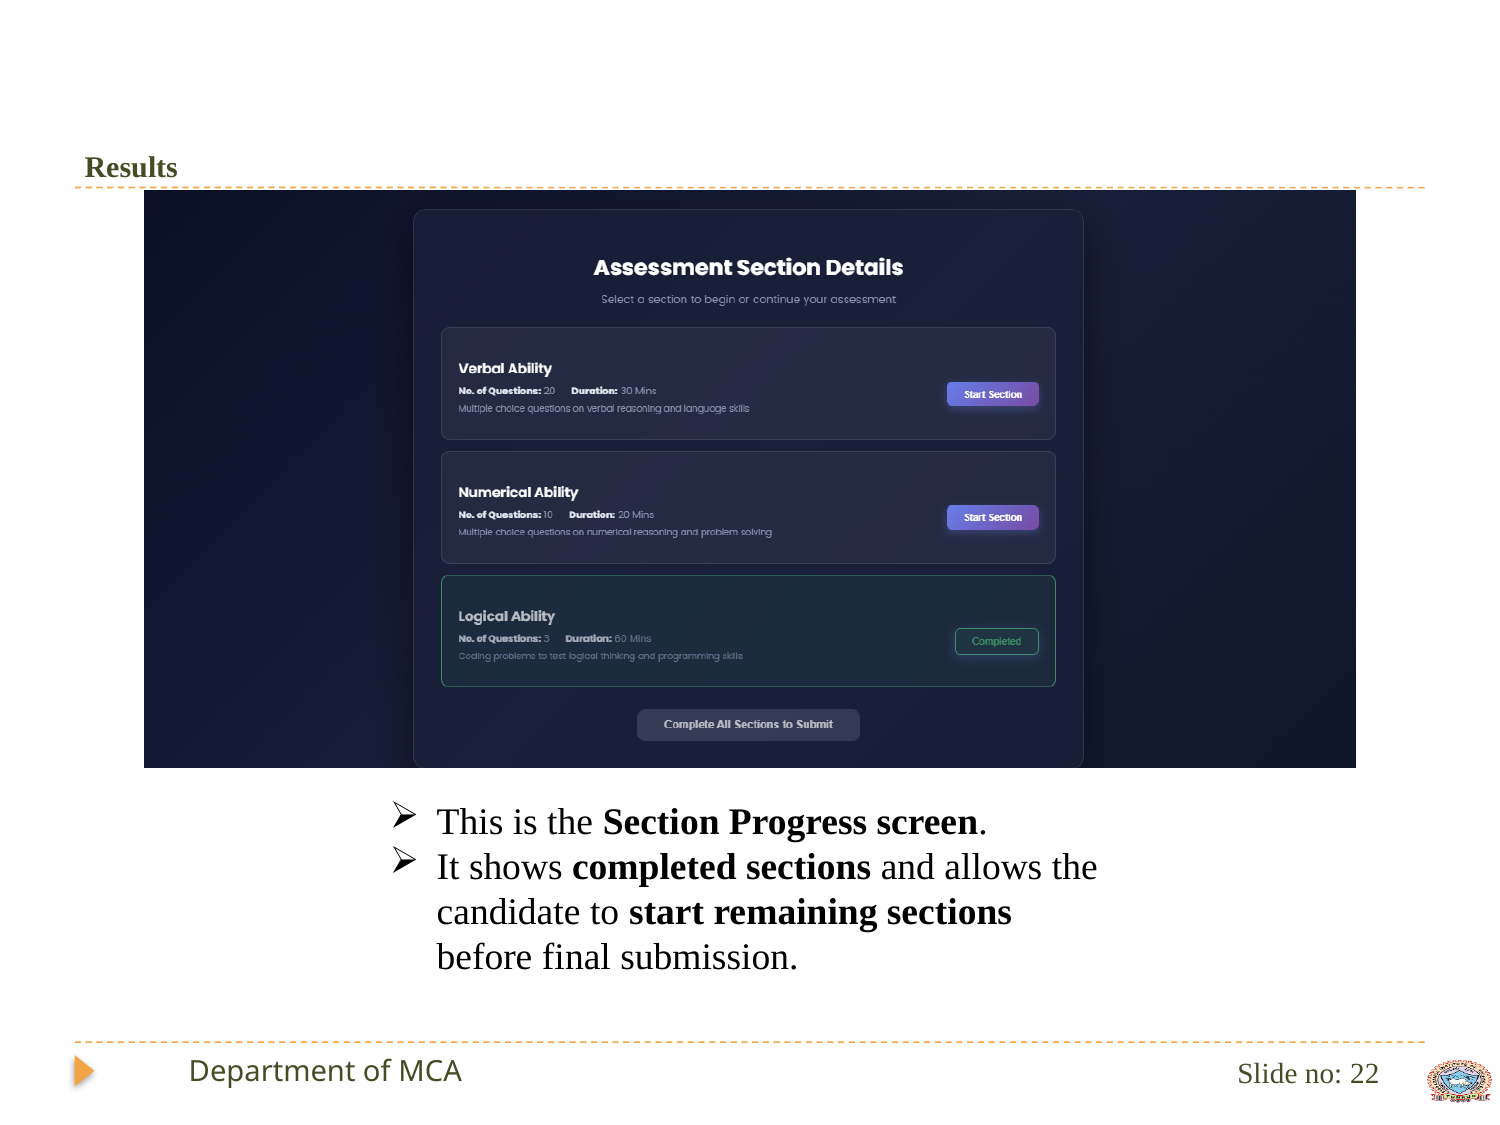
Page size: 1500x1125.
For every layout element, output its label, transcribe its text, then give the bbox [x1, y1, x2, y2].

text_box This is the Section Progress screen. It shows completed sections and allows the candidate to start remaining sections before final submission. [374, 789, 1125, 985]
slide_number Slide no: 22 [1222, 1046, 1500, 1107]
title Results [69, 139, 1041, 191]
picture [144, 190, 1356, 769]
